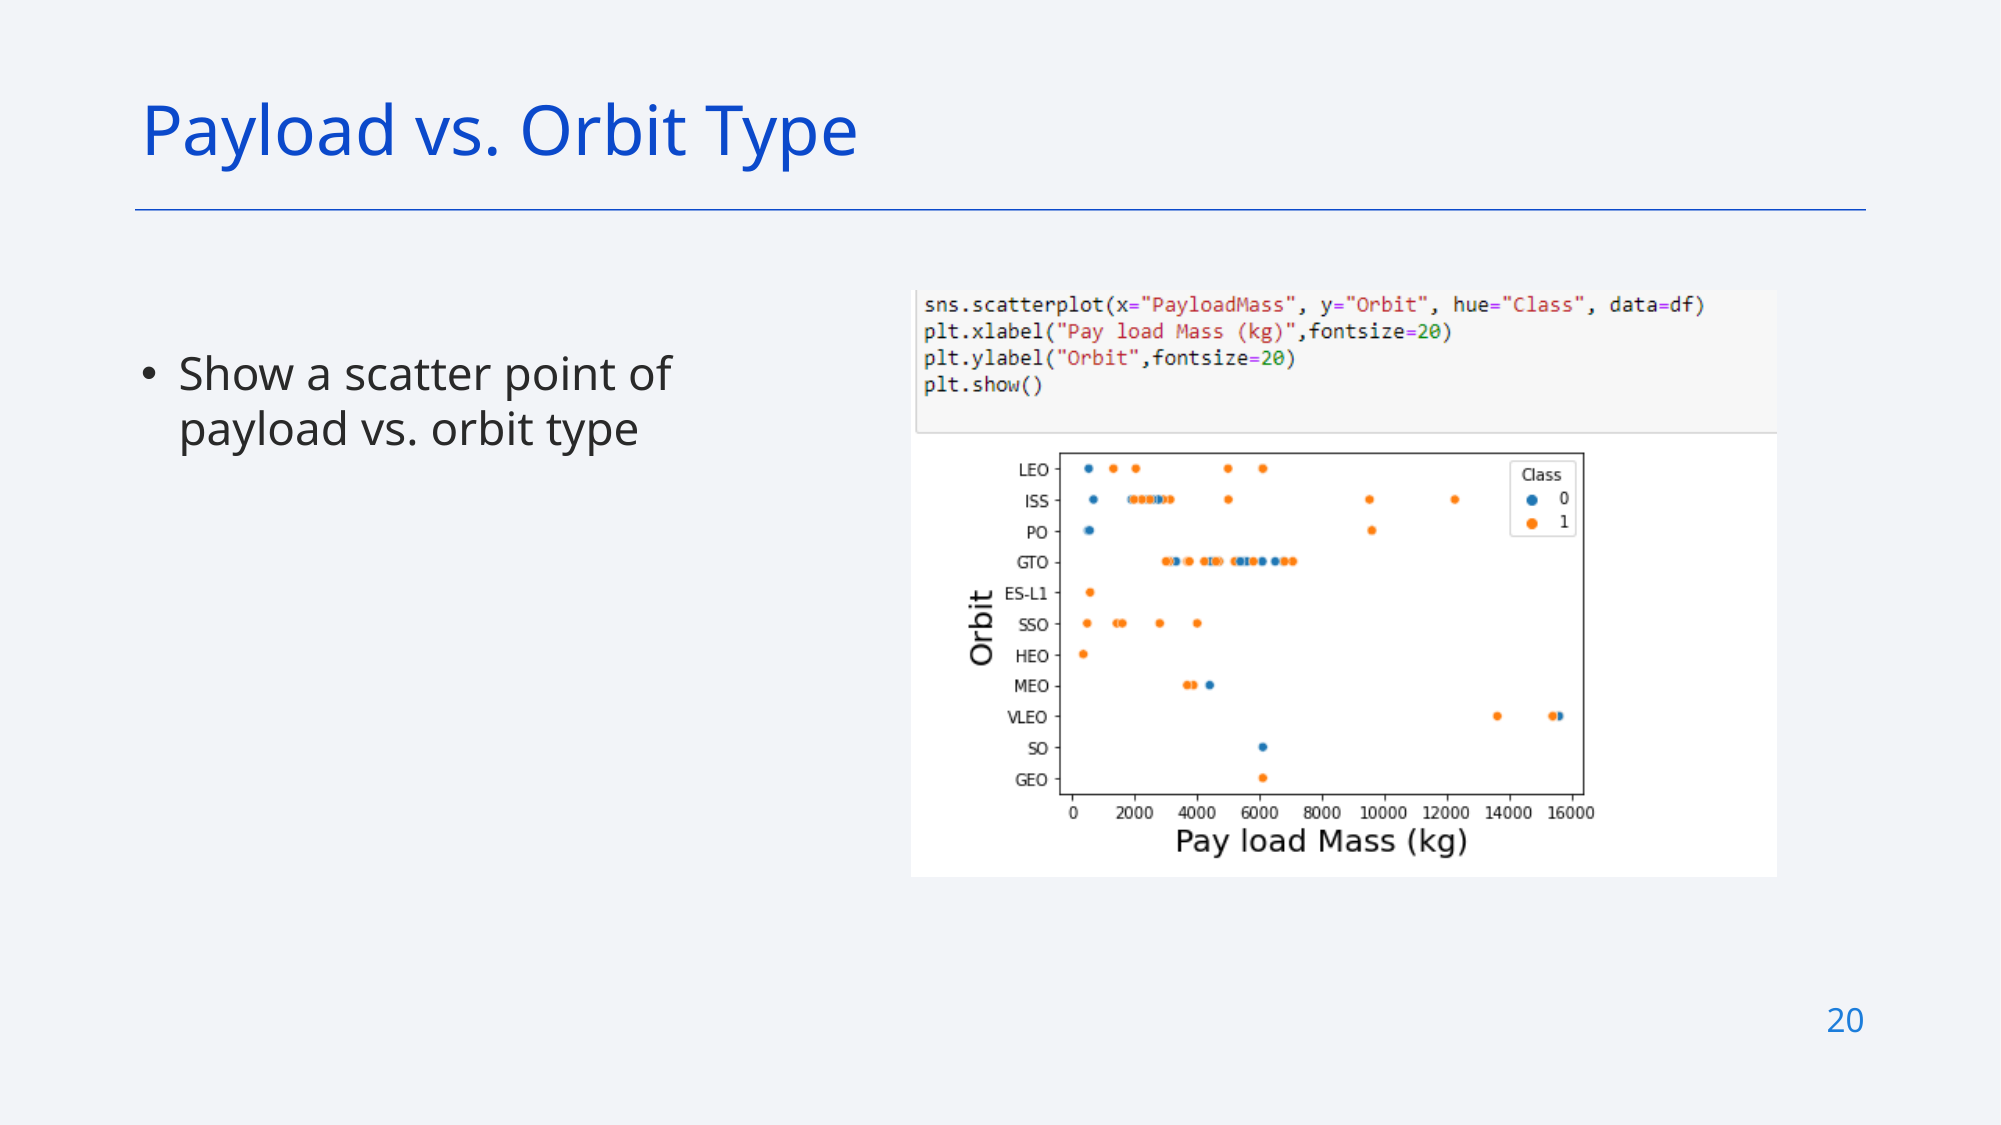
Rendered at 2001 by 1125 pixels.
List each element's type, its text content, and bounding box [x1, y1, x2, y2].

slide_number 20 [1429, 988, 1880, 1055]
picture [0, 0, 2001, 1125]
list Show a scatter point of payload vs. orbit type [126, 337, 772, 963]
text_box Payload vs. Orbit Type [126, 88, 1852, 179]
